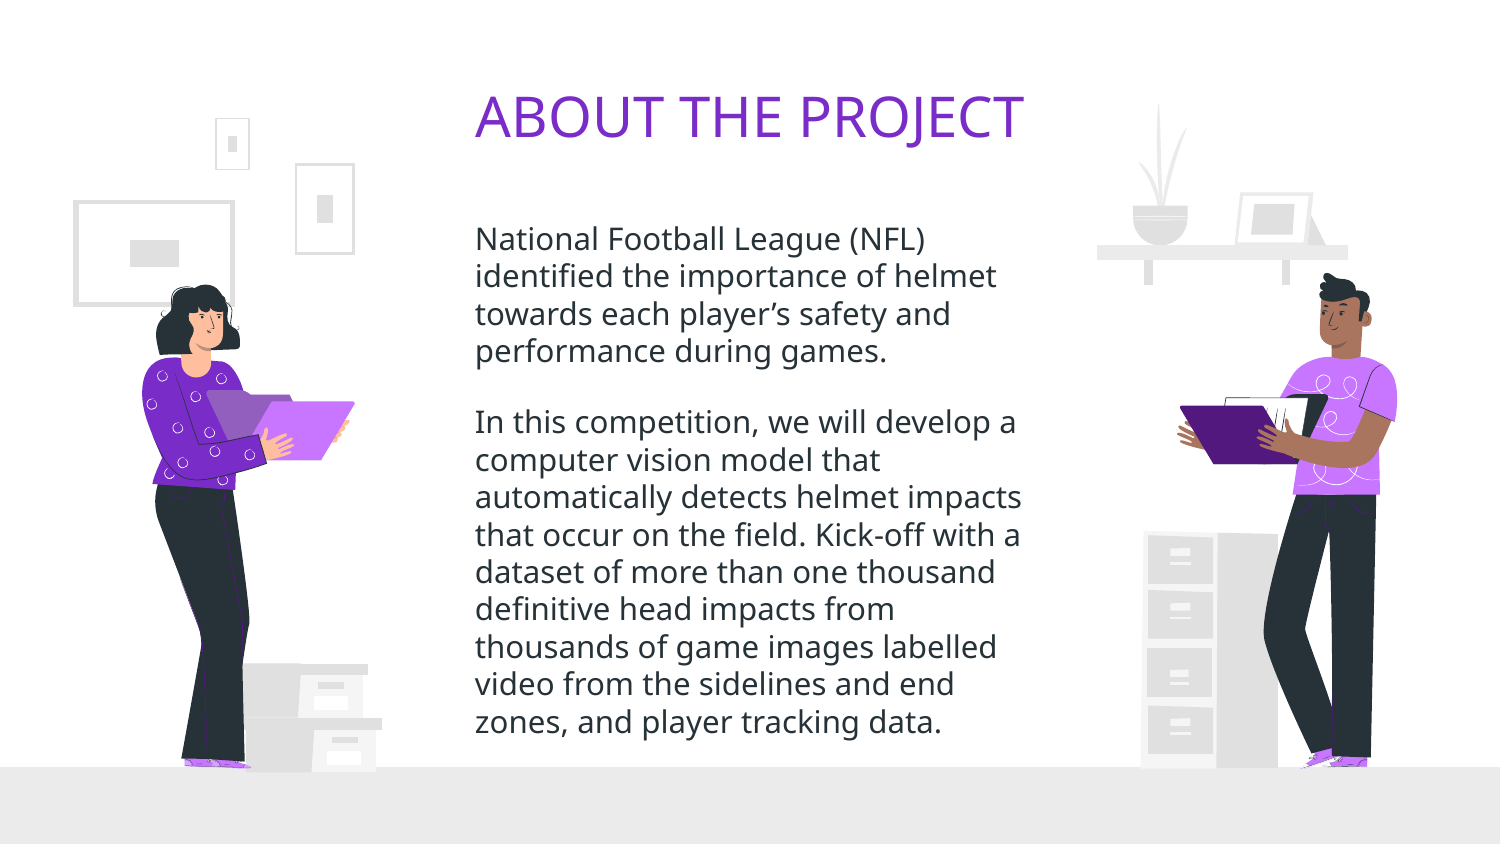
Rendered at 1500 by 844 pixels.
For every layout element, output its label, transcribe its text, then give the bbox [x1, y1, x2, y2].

title ABOUT THE PROJECT [118, 88, 1382, 142]
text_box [131, 284, 356, 769]
list National Football League (NFL) identified the importance of helmet towards each player’s safety and performance during games. In this competition, we will develop a computer vision model that automatically detects helmet impacts that occur on the field. Kick-off with a dataset of more than one thousand definitive head impacts from thousands of game images labelled video from the sidelines and end zones, and player tracking data. [460, 204, 1050, 650]
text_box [1175, 272, 1407, 770]
